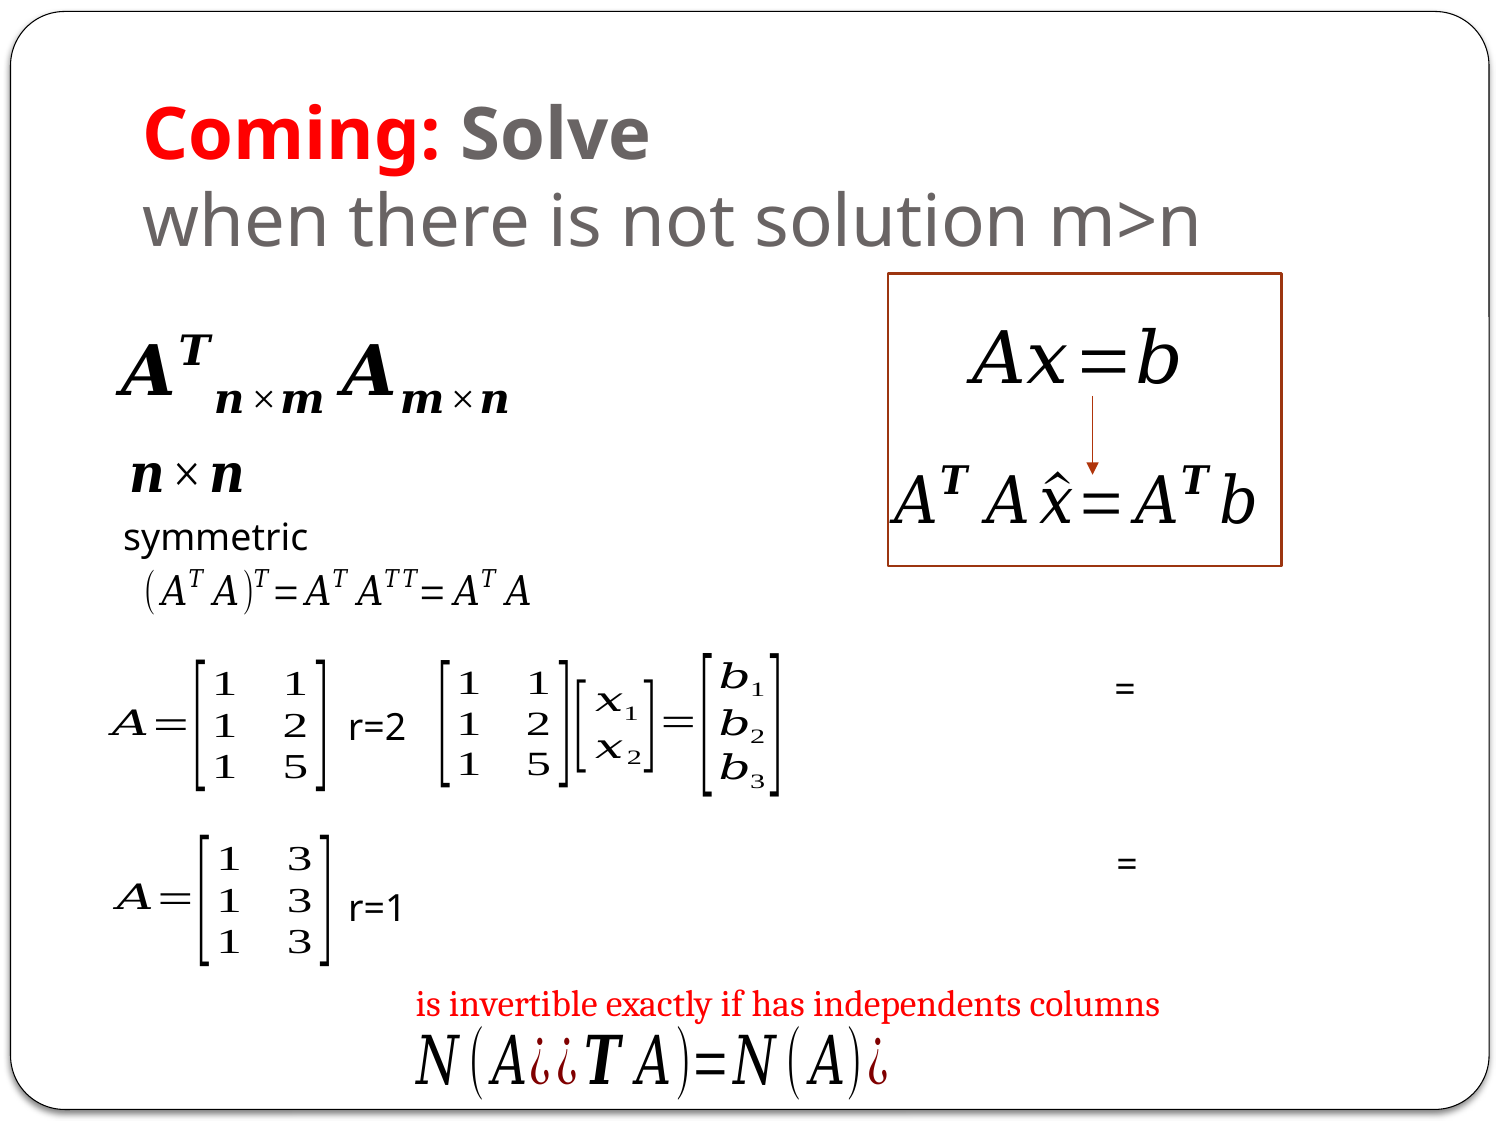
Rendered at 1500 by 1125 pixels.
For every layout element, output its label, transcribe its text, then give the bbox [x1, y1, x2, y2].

text_box r=2 [333, 695, 422, 756]
text_box [887, 272, 1283, 567]
text_box symmetric [108, 505, 324, 566]
text_box r=1 [333, 876, 422, 937]
